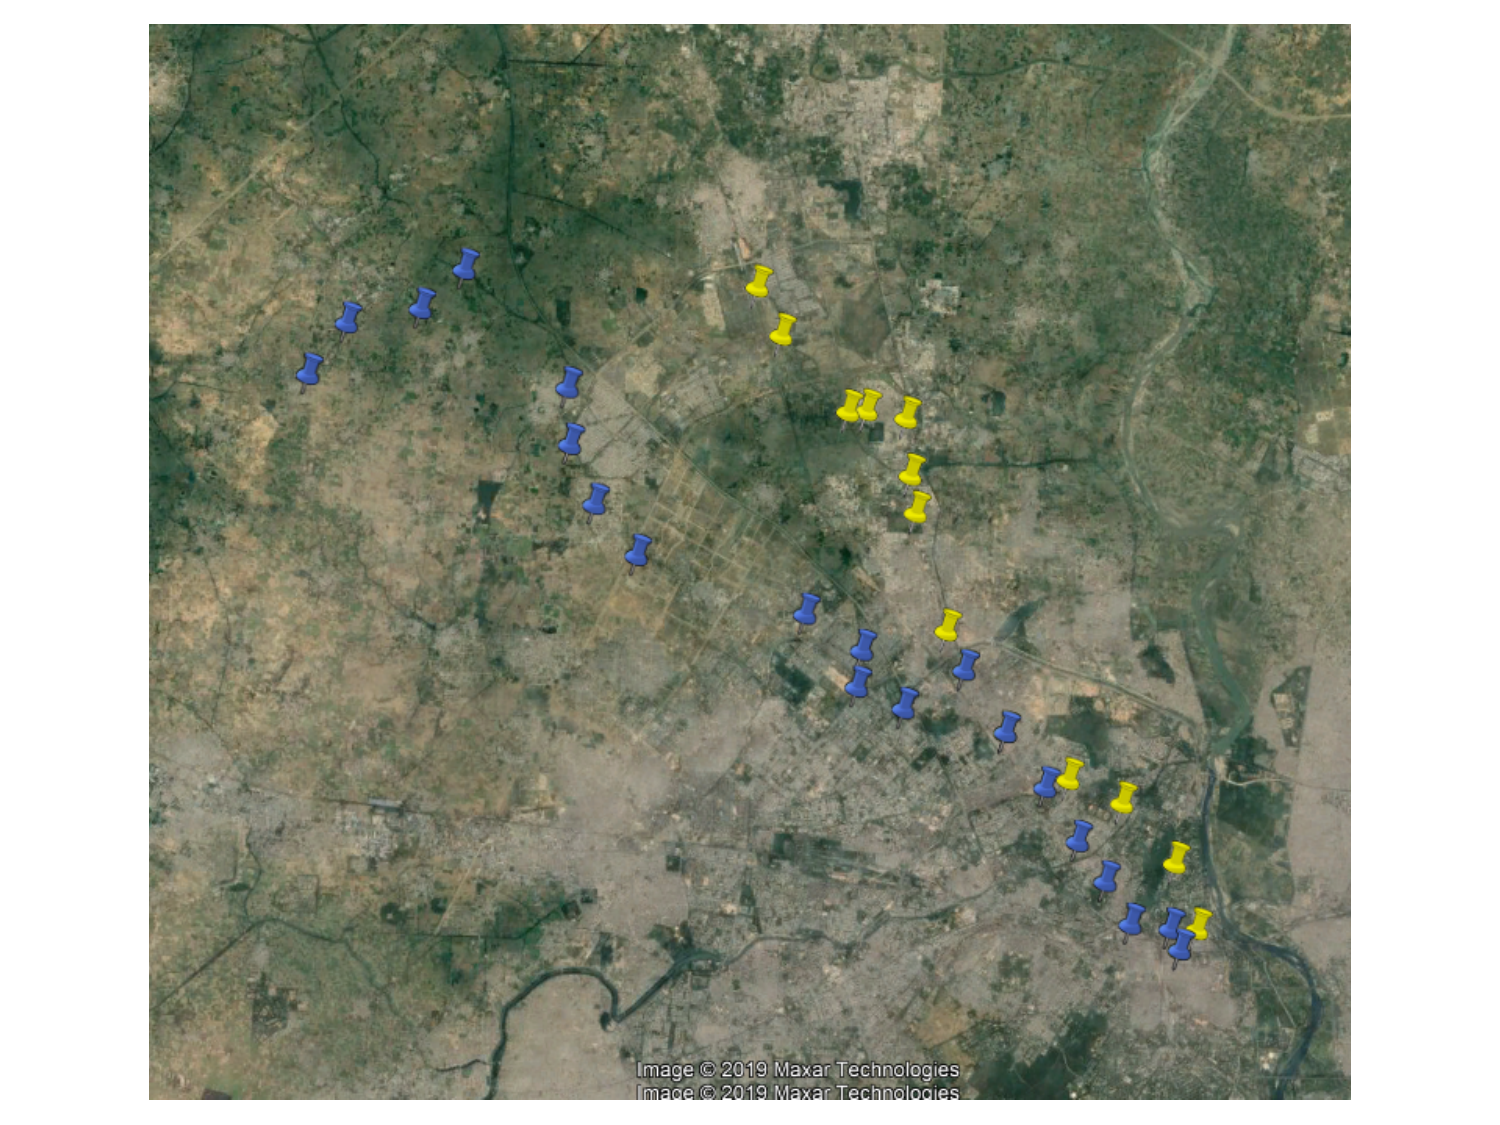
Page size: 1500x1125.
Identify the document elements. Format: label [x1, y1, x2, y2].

picture [148, 24, 1351, 1101]
